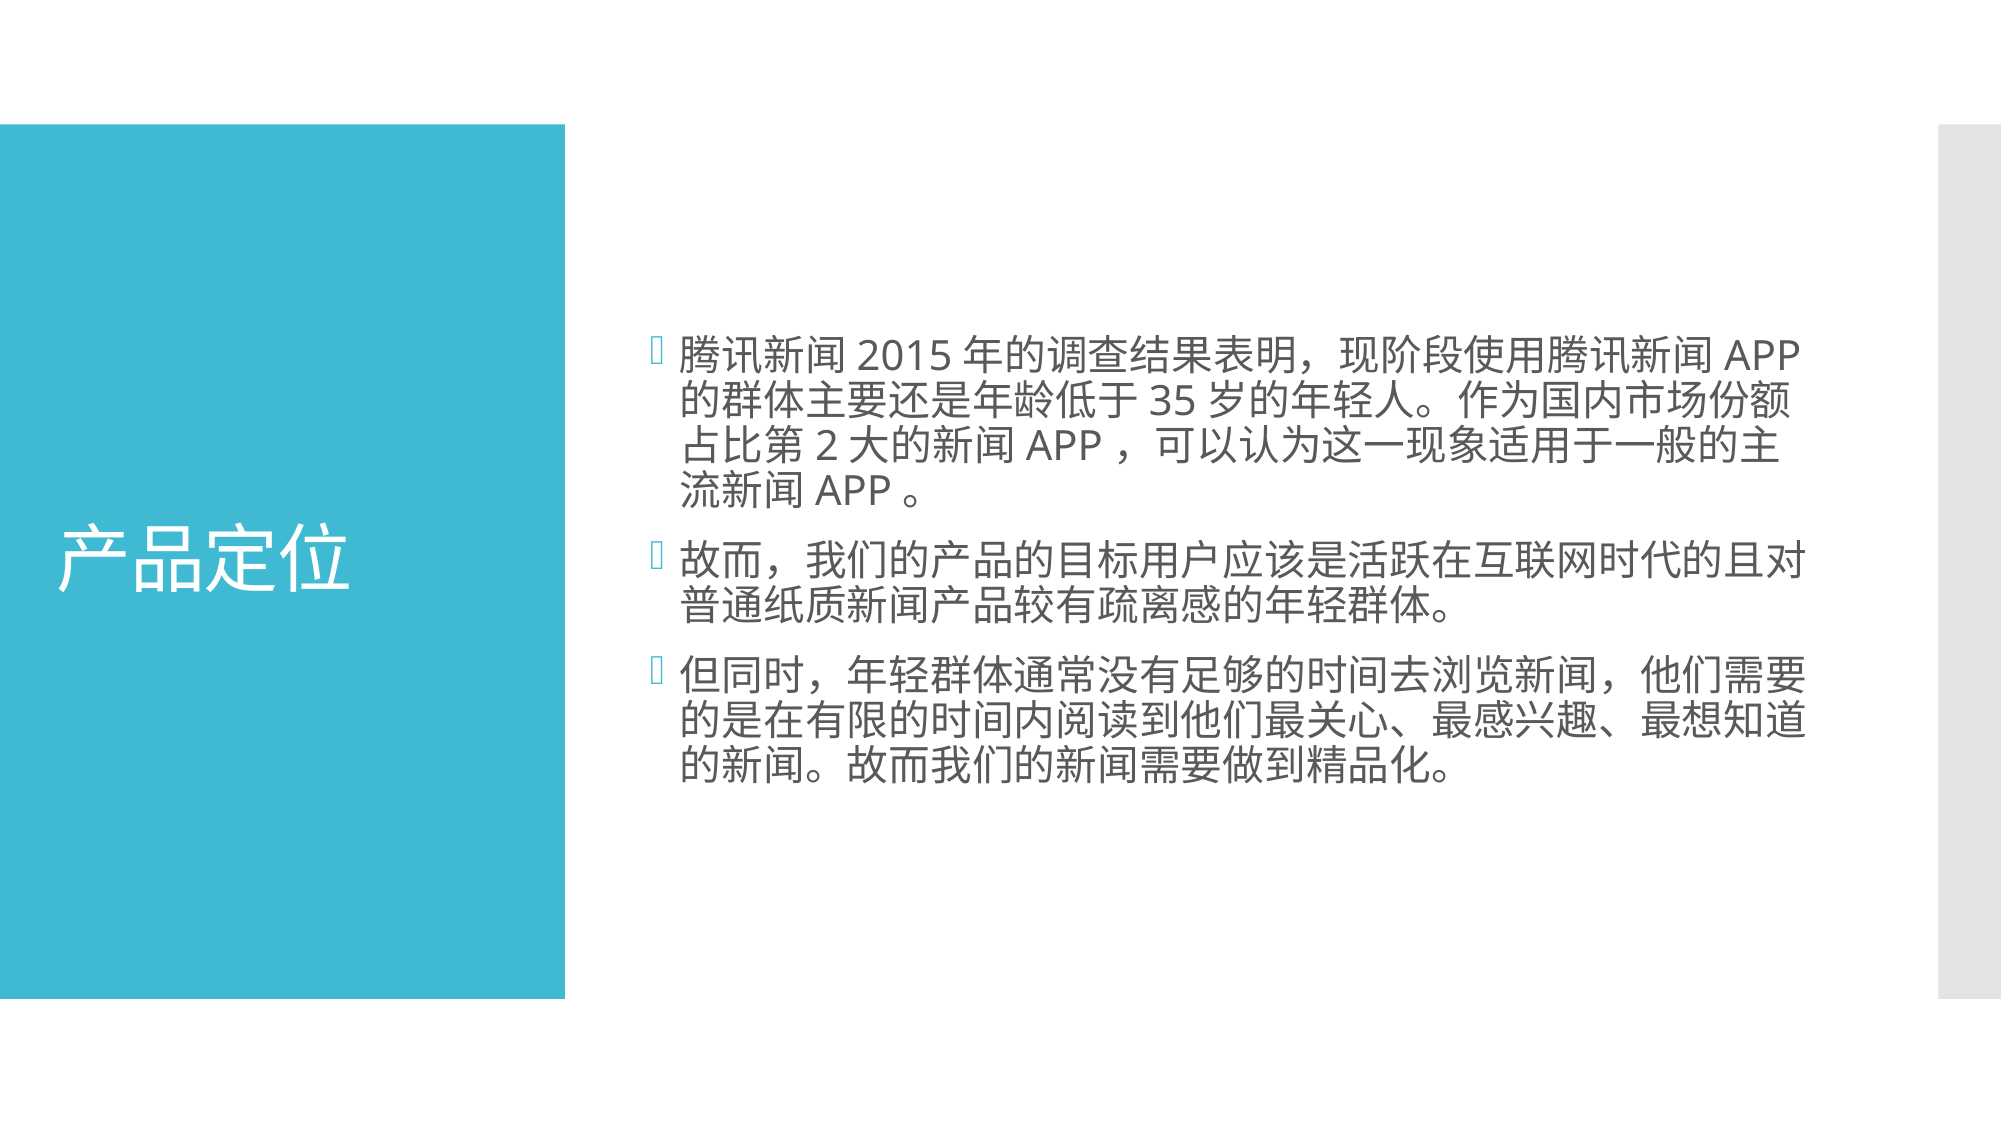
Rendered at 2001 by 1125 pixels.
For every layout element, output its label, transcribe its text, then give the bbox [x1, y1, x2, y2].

list 腾讯新闻2015年的调查结果表明，现阶段使用腾讯新闻APP的群体主要还是年龄低于35岁的年轻人。作为国内市场份额占比第2大的新闻APP，可以认为这一现象适用于一般的主流新闻APP。 故而，我们的产品的目标用户应该是活跃在互联网时代的且对普通纸质新闻产品较有疏离感的年轻群体。 但同时，年轻群体通常没有足够的时间去浏览新闻，他们需要的是在有限的时间内阅读到他们最关心、最感兴趣、最想知道的新闻。故而我们的新闻需要做到精品化。 [634, 141, 1835, 982]
title 产品定位 [41, 184, 525, 940]
